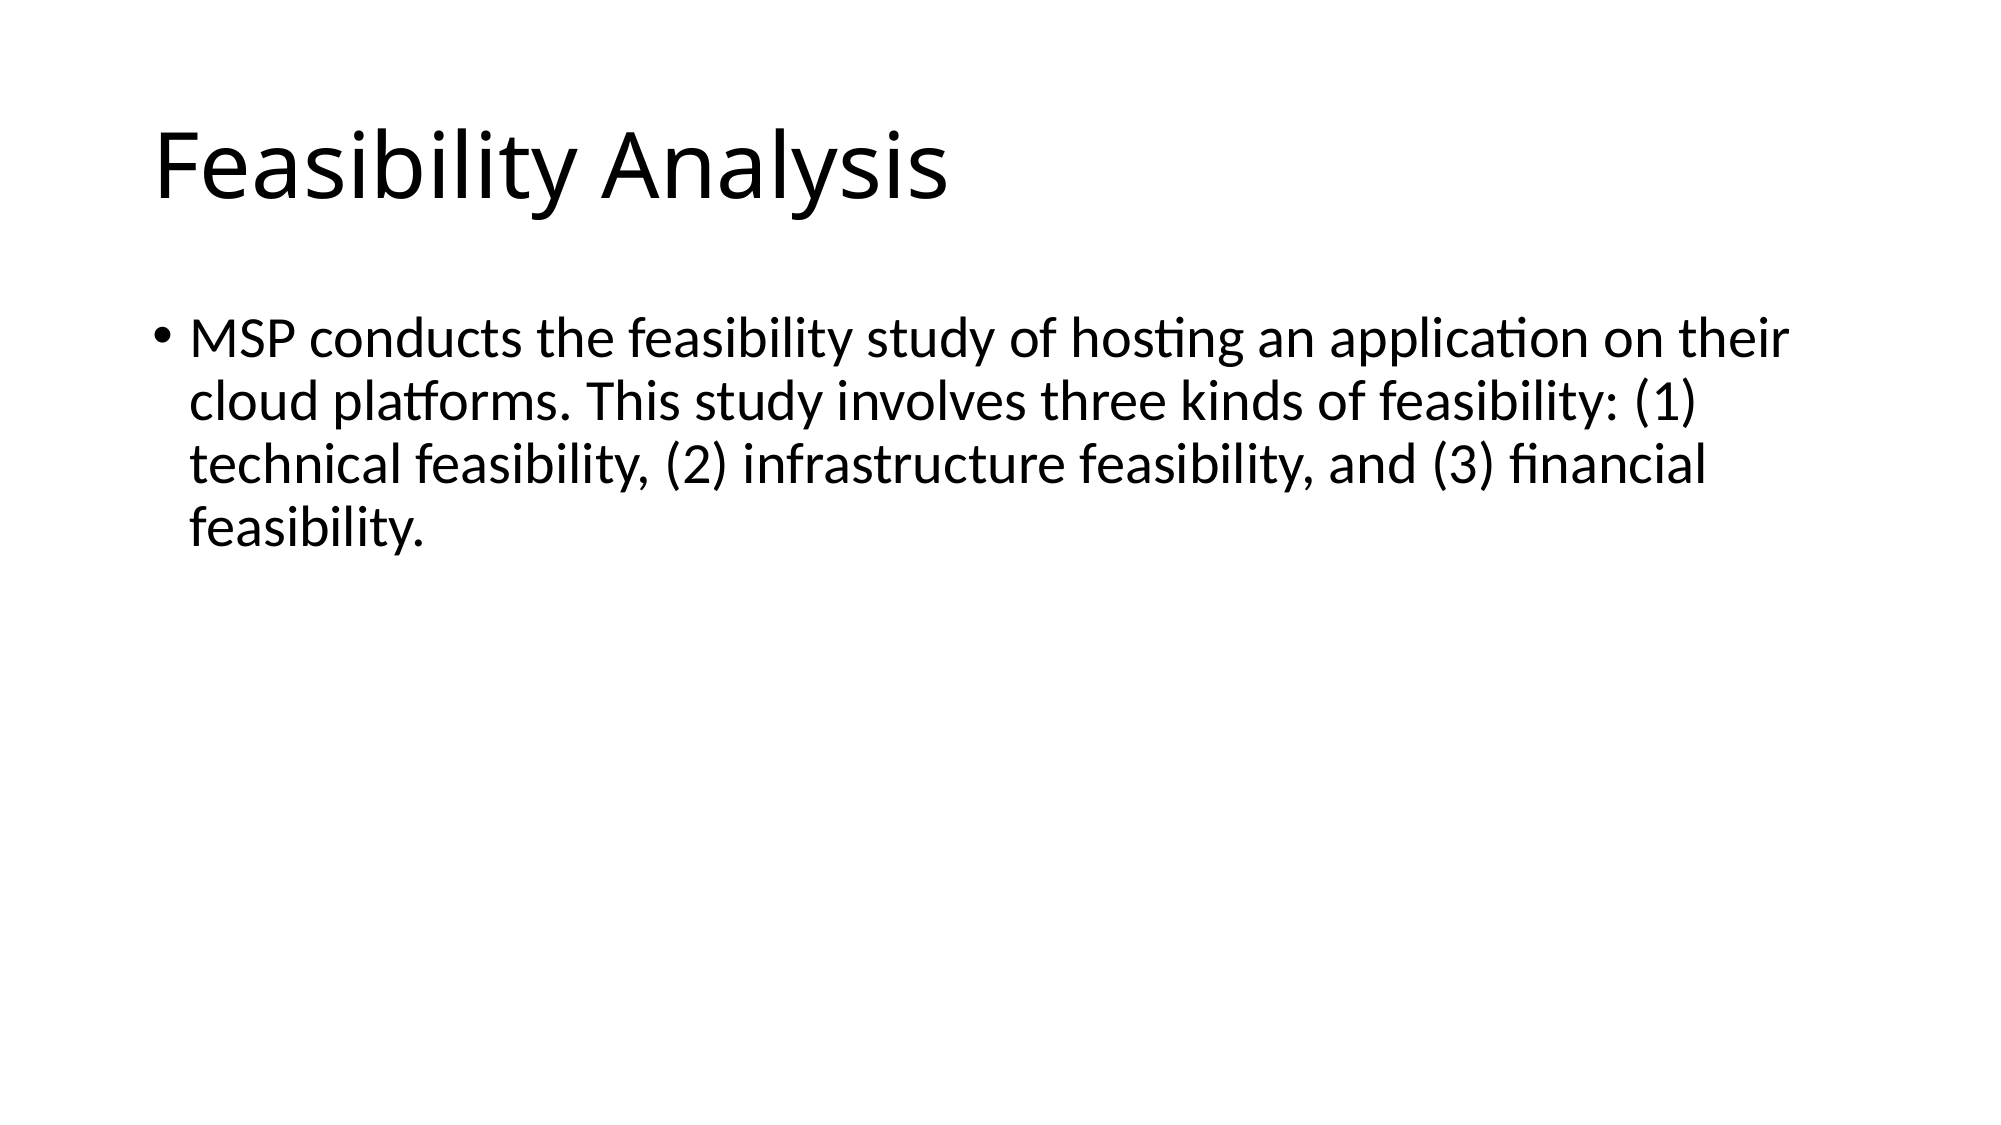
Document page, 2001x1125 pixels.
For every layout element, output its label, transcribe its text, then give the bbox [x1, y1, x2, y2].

list MSP conducts the feasibility study of hosting an application on their cloud platforms. This study involves three kinds of feasibility: (1) technical feasibility, (2) infrastructure feasibility, and (3) financial feasibility. [137, 299, 1863, 1014]
title Feasibility Analysis [137, 59, 1863, 278]
